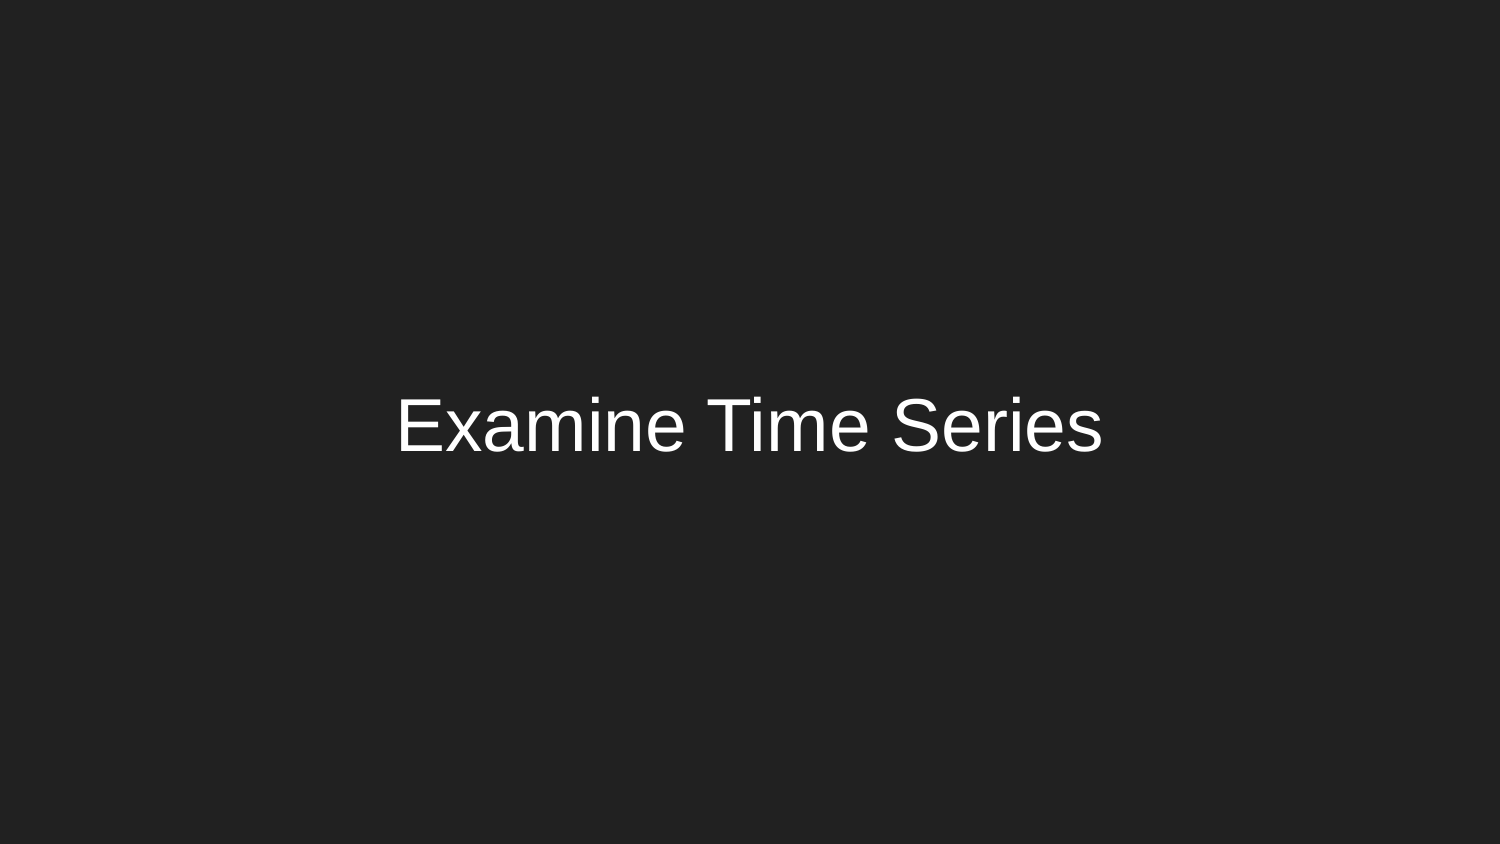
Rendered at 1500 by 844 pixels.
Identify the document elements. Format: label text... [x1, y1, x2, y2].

title Examine Time Series [51, 352, 1449, 491]
